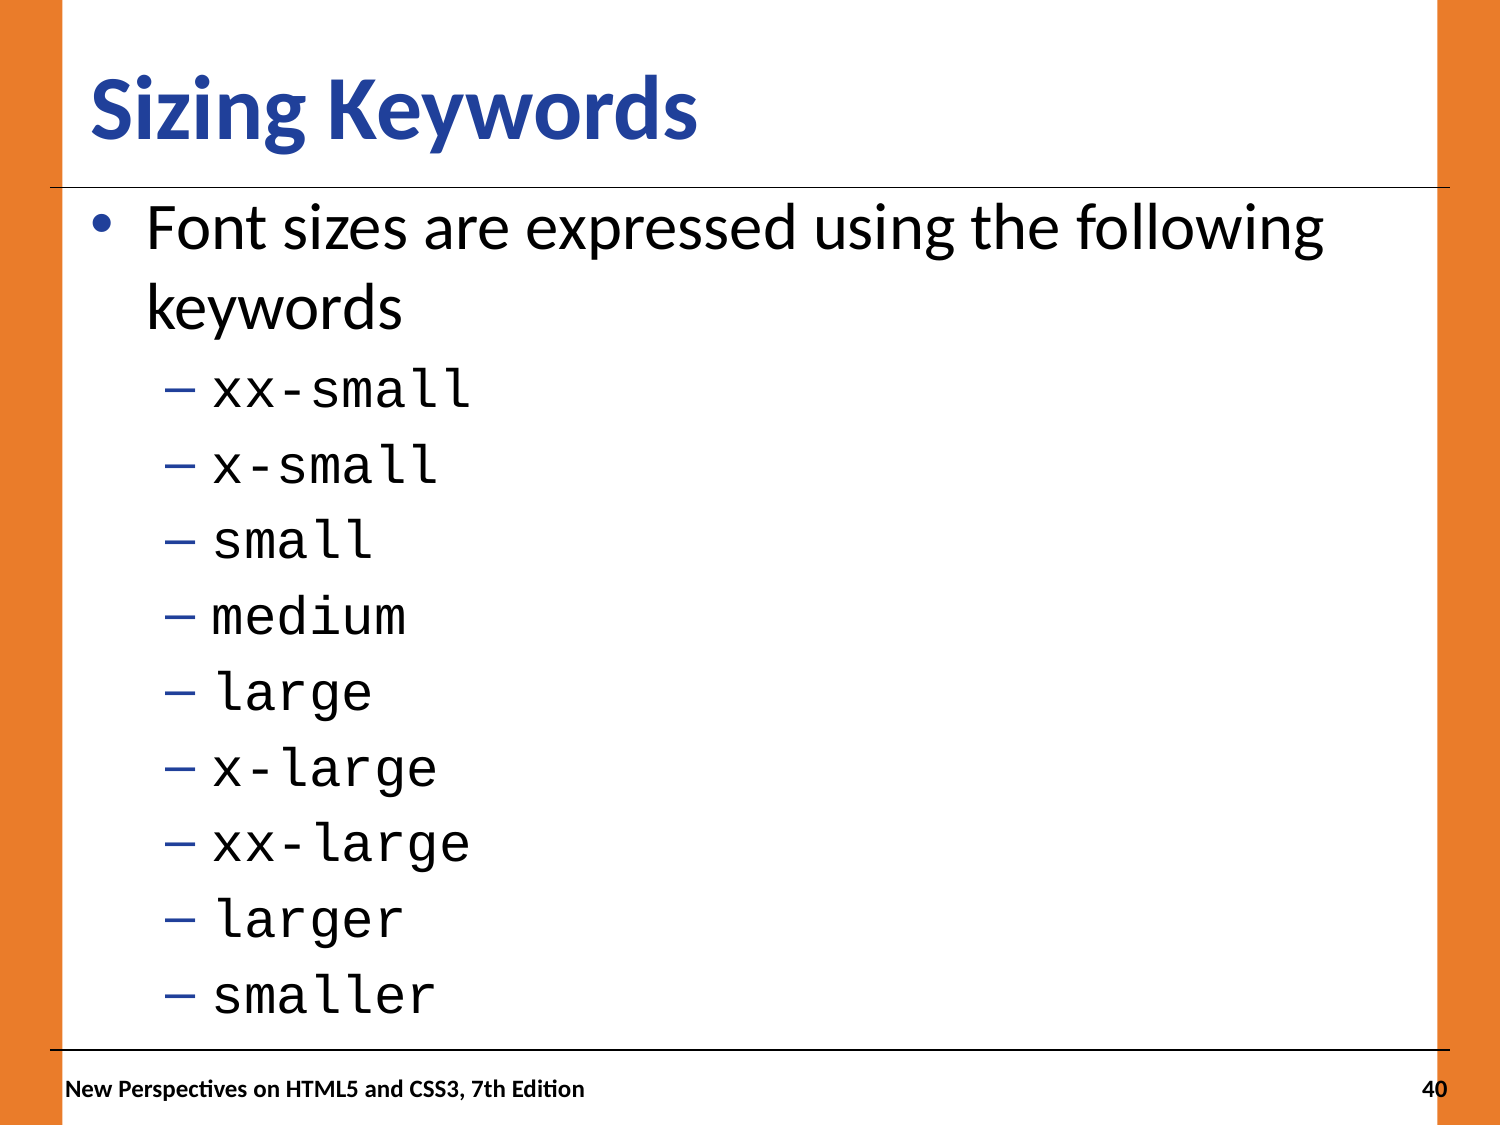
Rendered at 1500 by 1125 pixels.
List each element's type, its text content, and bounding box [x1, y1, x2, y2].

footer New Perspectives on HTML5 and CSS3, 7th Edition [50, 1050, 1374, 1125]
list Font sizes are expressed using the following keywords xx-small x-small small medium large x-large xx-large larger smaller [74, 174, 1438, 981]
slide_number 40 [1374, 1050, 1463, 1125]
title Sizing Keywords [74, 24, 1438, 174]
